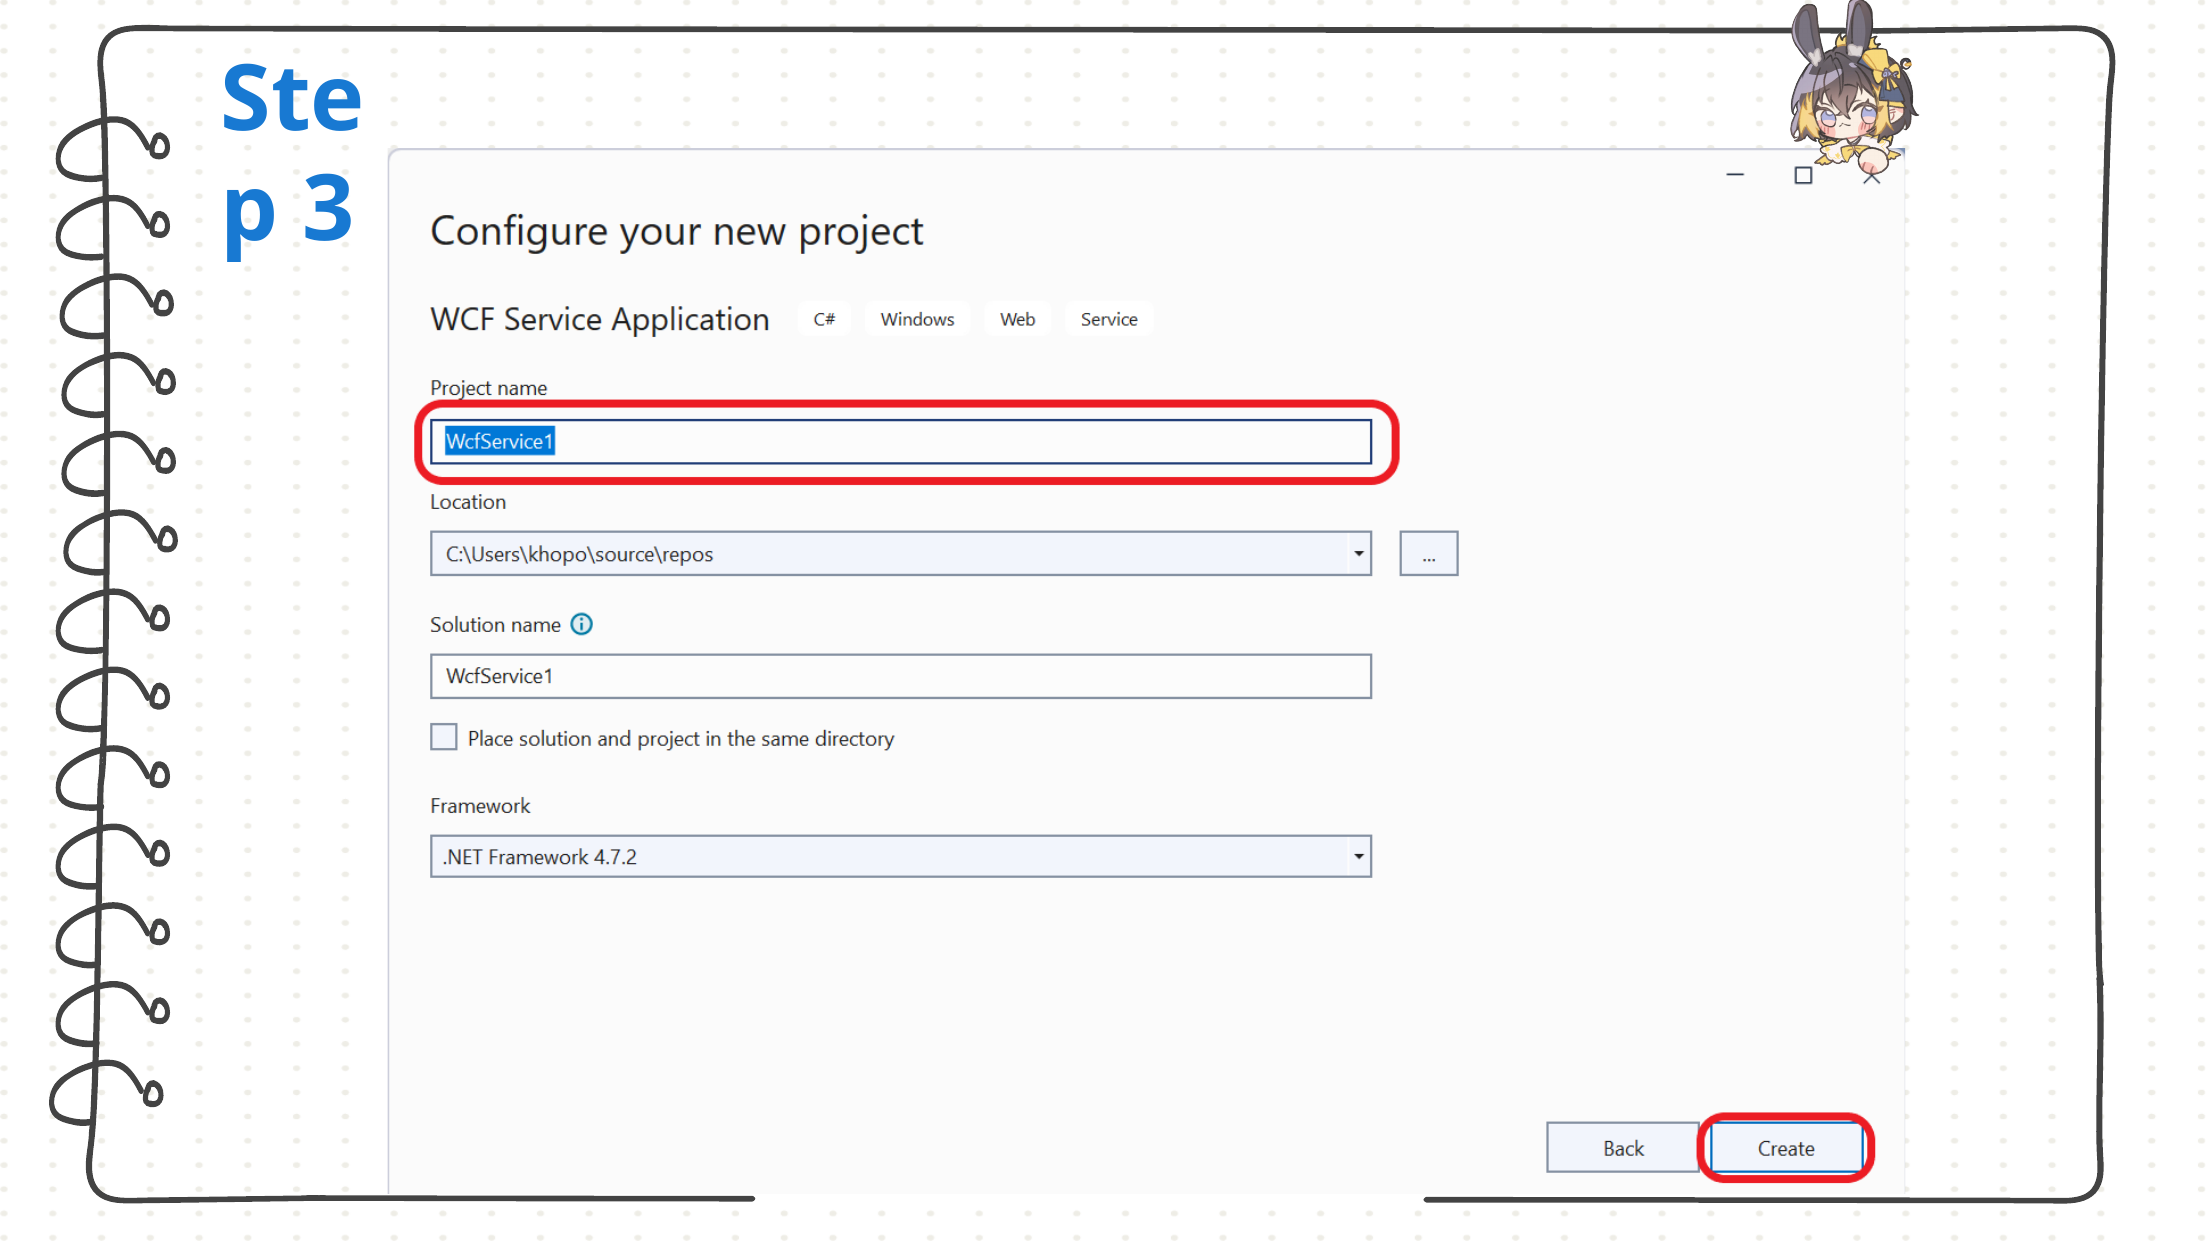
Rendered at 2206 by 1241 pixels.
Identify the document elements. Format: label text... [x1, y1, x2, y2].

text_box Step 3 [205, 23, 419, 171]
picture [0, 0, 2206, 1241]
